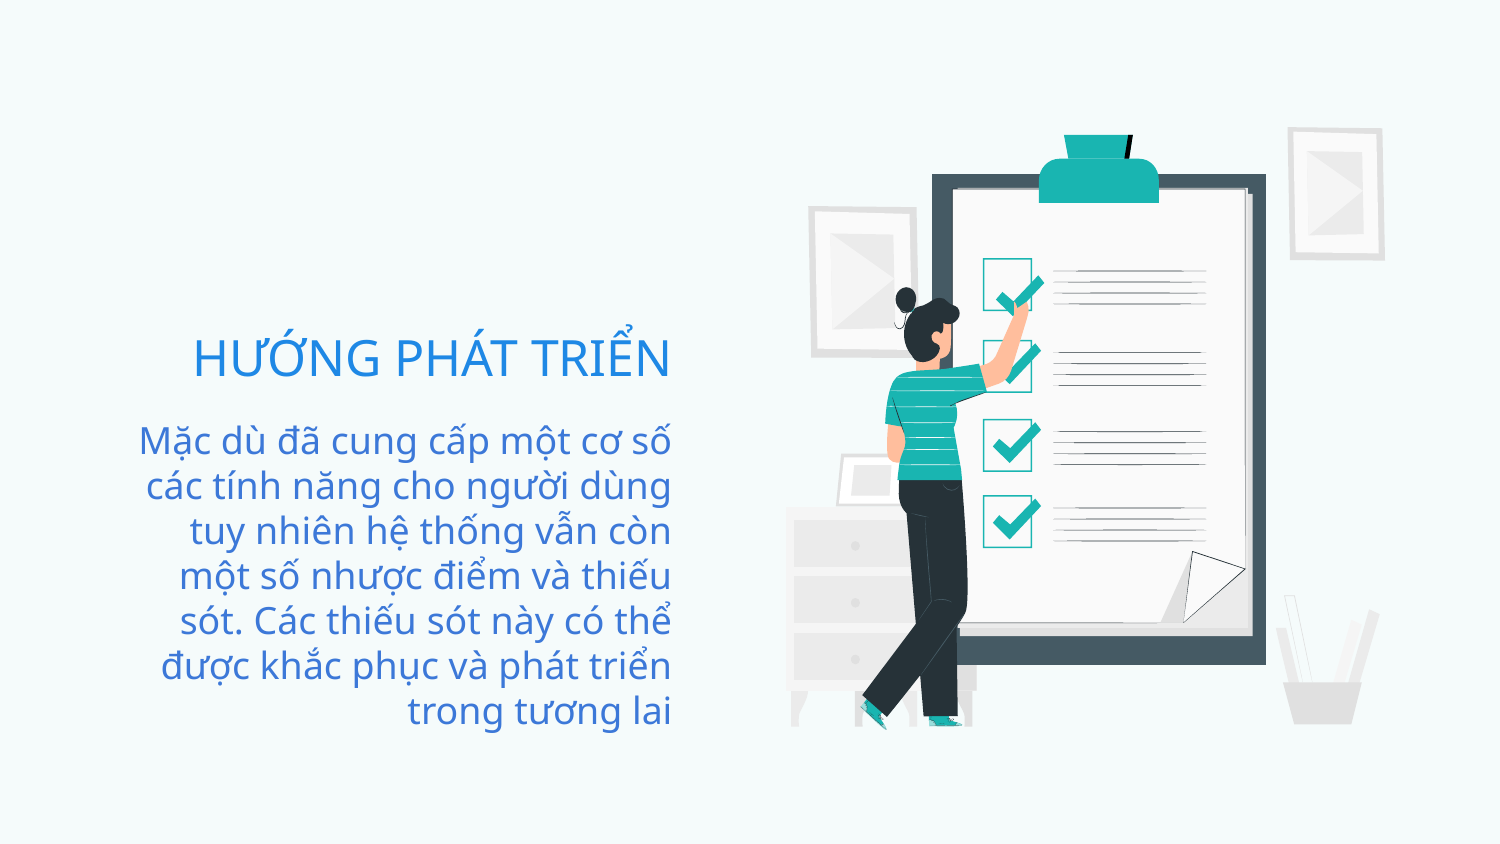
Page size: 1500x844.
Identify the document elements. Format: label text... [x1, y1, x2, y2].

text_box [785, 126, 1386, 731]
title HƯỚNG PHÁT TRIỂN [2, 321, 688, 402]
subtitle Mặc dù đã cung cấp một cơ số các tính năng cho người dùng tuy nhiên hệ thống vẫn còn một số nhược điểm và thiếu sót. Các thiếu sót này có thể được khắc phục và phát triển trong tương lai [103, 401, 688, 715]
